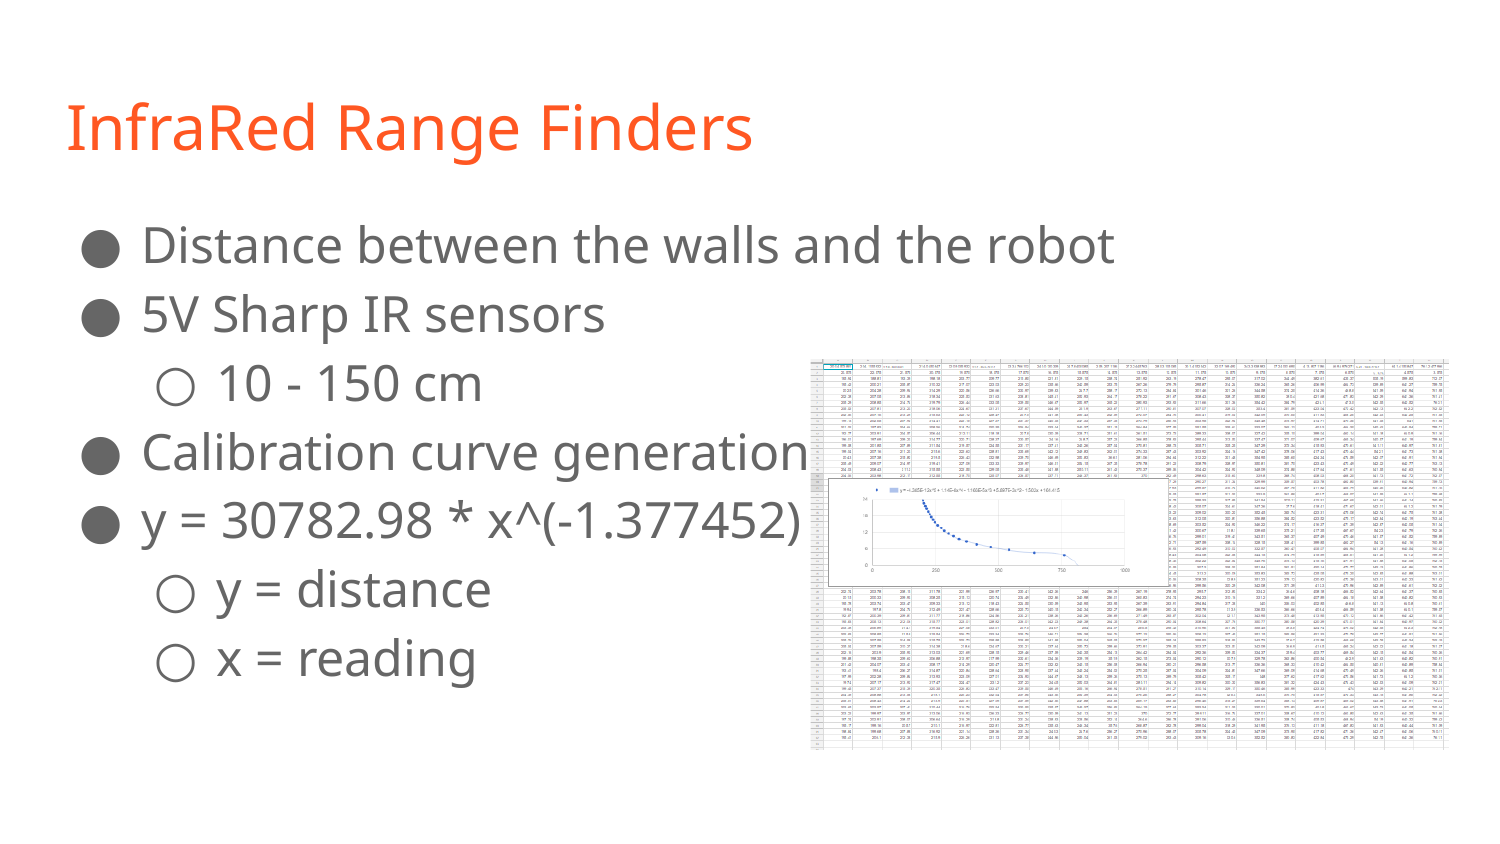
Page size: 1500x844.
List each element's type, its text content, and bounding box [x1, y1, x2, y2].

list Distance between the walls and the robot 5V Sharp IR sensors 10 - 150 cm Calibration curve generation y = 30782.98 * x^(-1.377452) y = distance x = reading [51, 189, 1449, 750]
title InfraRed Range Finders [51, 72, 1449, 167]
picture [810, 359, 1450, 750]
